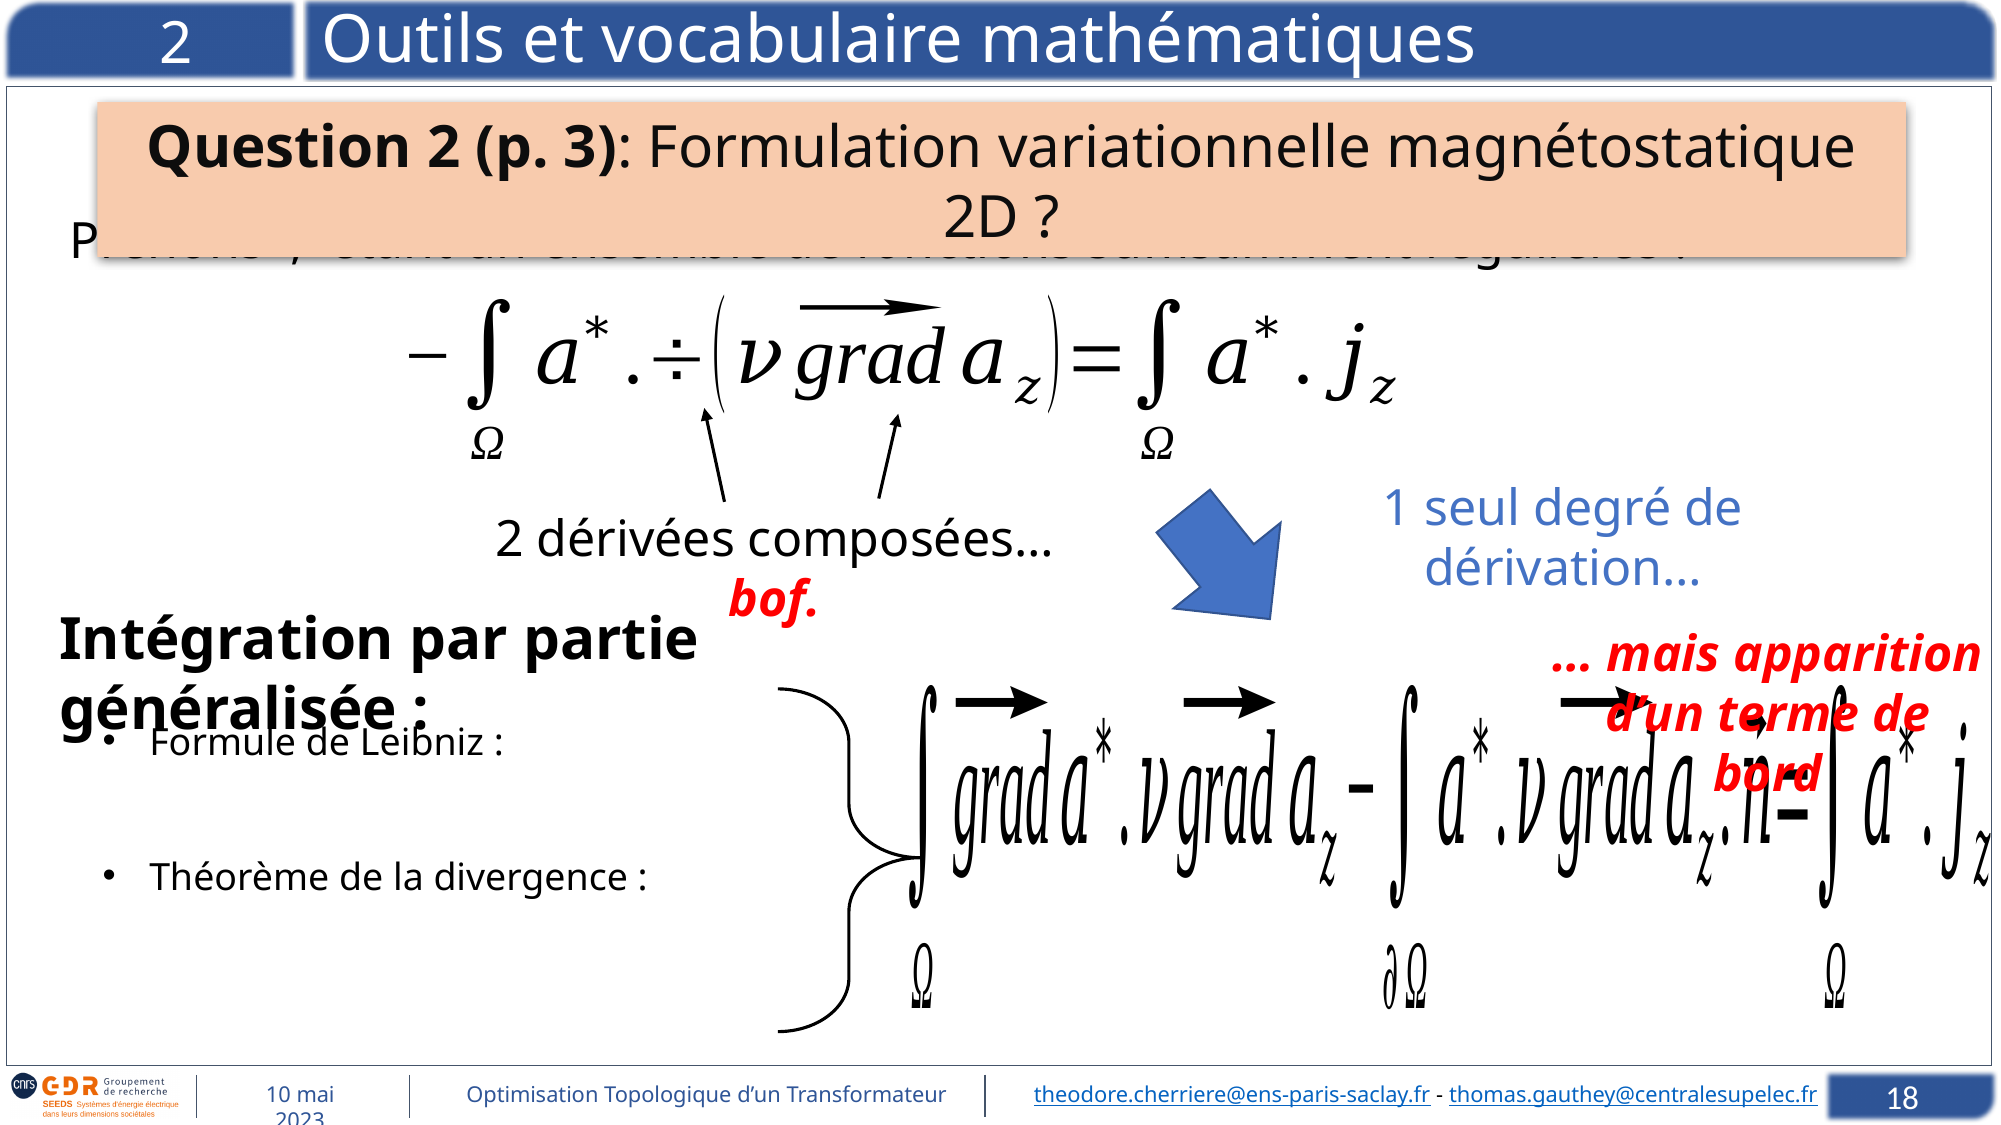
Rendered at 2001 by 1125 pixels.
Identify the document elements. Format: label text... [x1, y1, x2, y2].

text_box [1155, 488, 1282, 621]
picture [10, 1069, 180, 1119]
text_box … mais apparition d’un terme de bord [1535, 613, 2000, 809]
text_box [777, 687, 920, 1034]
text_box Question 2 (p. 3): Formulation variationnelle magnétostatique 2D ? [97, 102, 1906, 257]
title Outils et vocabulaire mathématiques [307, 0, 1945, 83]
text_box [878, 413, 899, 499]
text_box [704, 407, 725, 502]
slide_number 18 [1870, 1068, 1968, 1125]
text_box 2 dérivées composées… bof. [439, 498, 1110, 634]
list 2 [55, 5, 297, 84]
text_box Intégration par partie généralisée : [44, 593, 1031, 749]
text_box 1 seul degré de dérivation… [1334, 468, 1792, 603]
